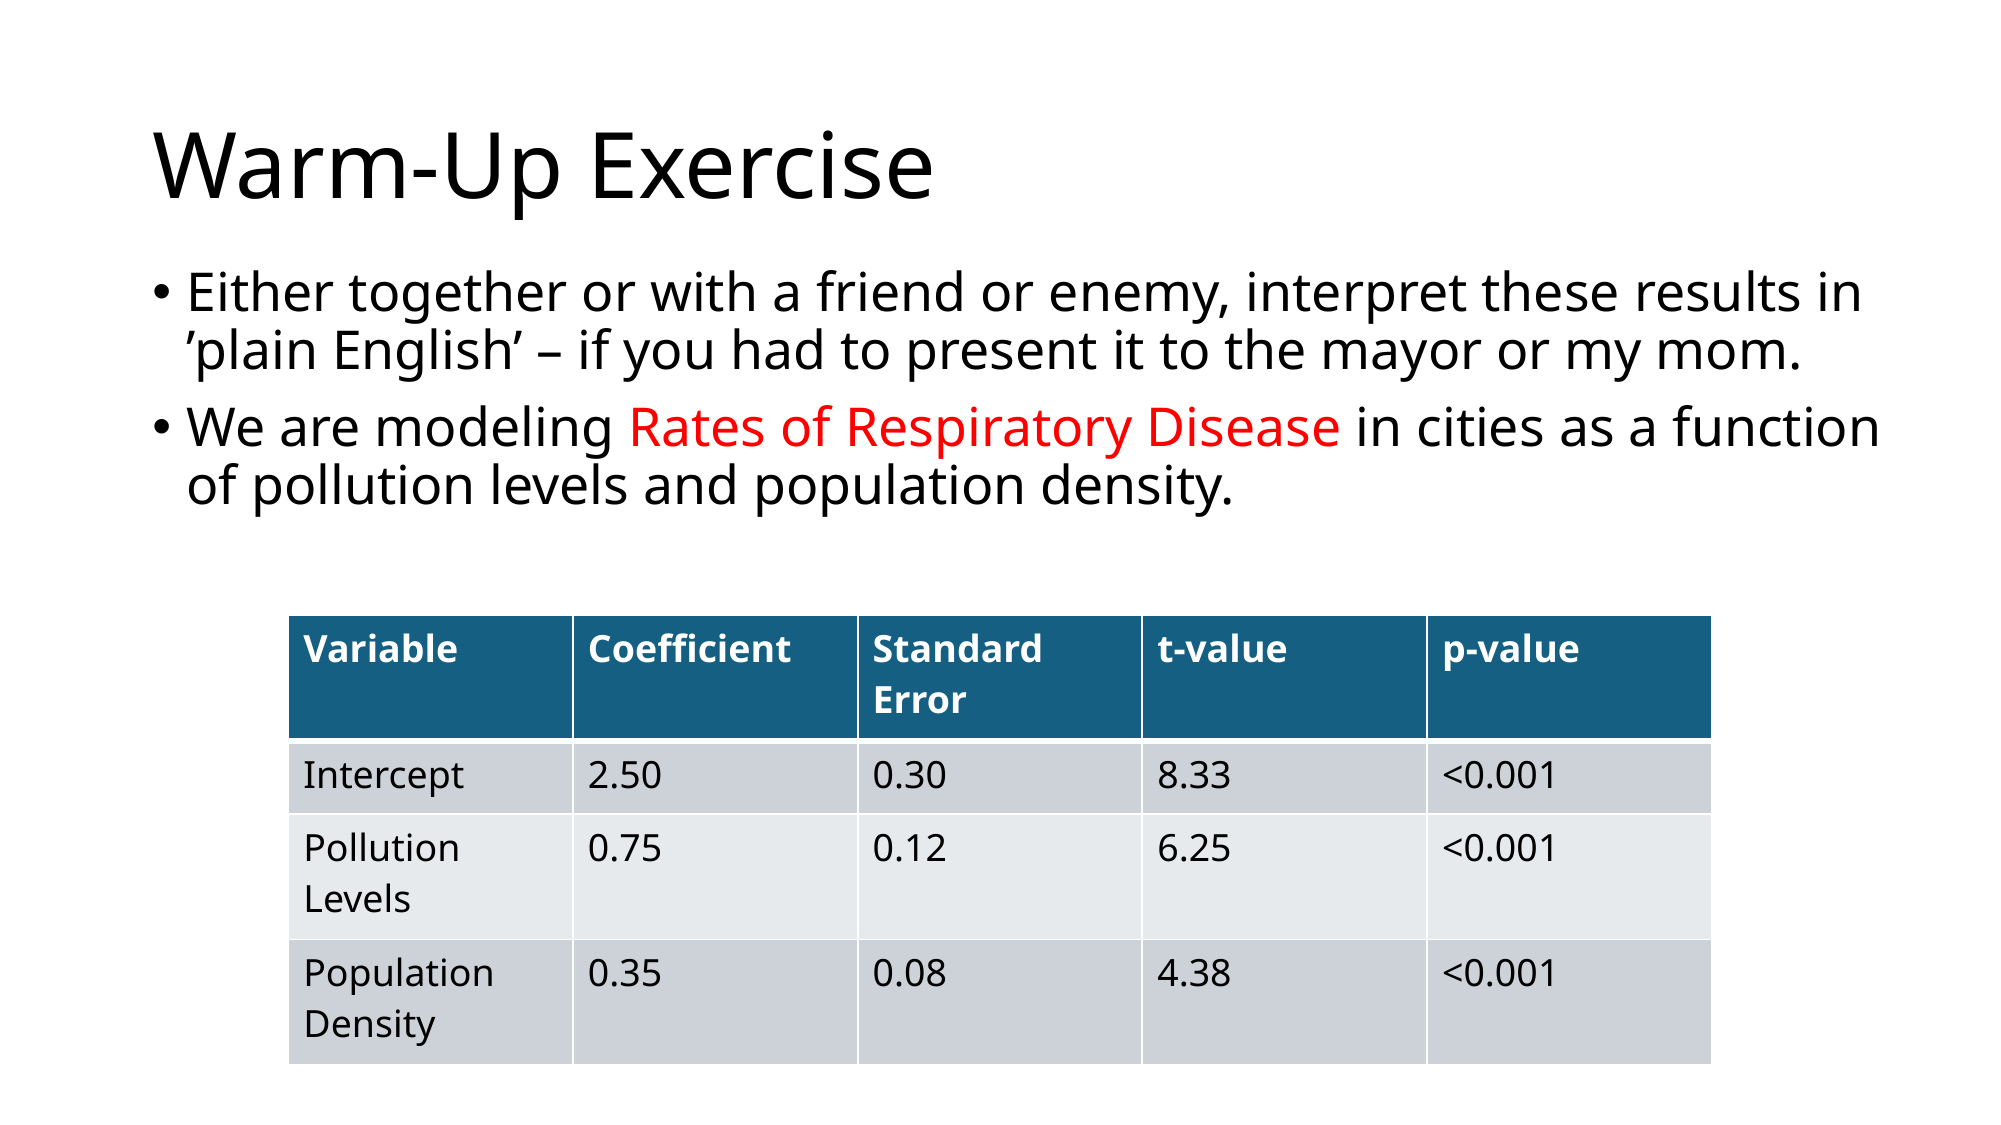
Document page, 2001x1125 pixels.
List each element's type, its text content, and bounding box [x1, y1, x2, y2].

title Warm-Up Exercise [137, 59, 1863, 258]
list Either together or with a friend or enemy, interpret these results in ’plain English’ – if you had to present it to the mayor or my mom. We are modeling Rates of Respiratory Disease in cities as a function of pollution levels and population density. [137, 258, 1907, 563]
table_cell Pollution Levels [289, 815, 572, 939]
table_header p-value [1428, 616, 1711, 738]
table_cell <0.001 [1428, 744, 1711, 813]
table_cell Population Density [289, 940, 572, 1064]
table_cell 0.12 [859, 815, 1141, 939]
table_cell Intercept [289, 744, 572, 813]
table_cell <0.001 [1428, 815, 1711, 939]
table_cell 6.25 [1143, 815, 1426, 939]
table_cell 2.50 [574, 744, 857, 813]
table_cell 0.75 [574, 815, 857, 939]
table_header t-value [1143, 616, 1426, 738]
table_cell <0.001 [1428, 940, 1711, 1064]
table_header Coefficient [574, 616, 857, 738]
table_cell 4.38 [1143, 940, 1426, 1064]
table_cell 0.35 [574, 940, 857, 1064]
table_cell 8.33 [1143, 744, 1426, 813]
table_cell 0.30 [859, 744, 1141, 813]
table_header Variable [289, 616, 572, 738]
table_cell 0.08 [859, 940, 1141, 1064]
table_header Standard Error [859, 616, 1141, 738]
